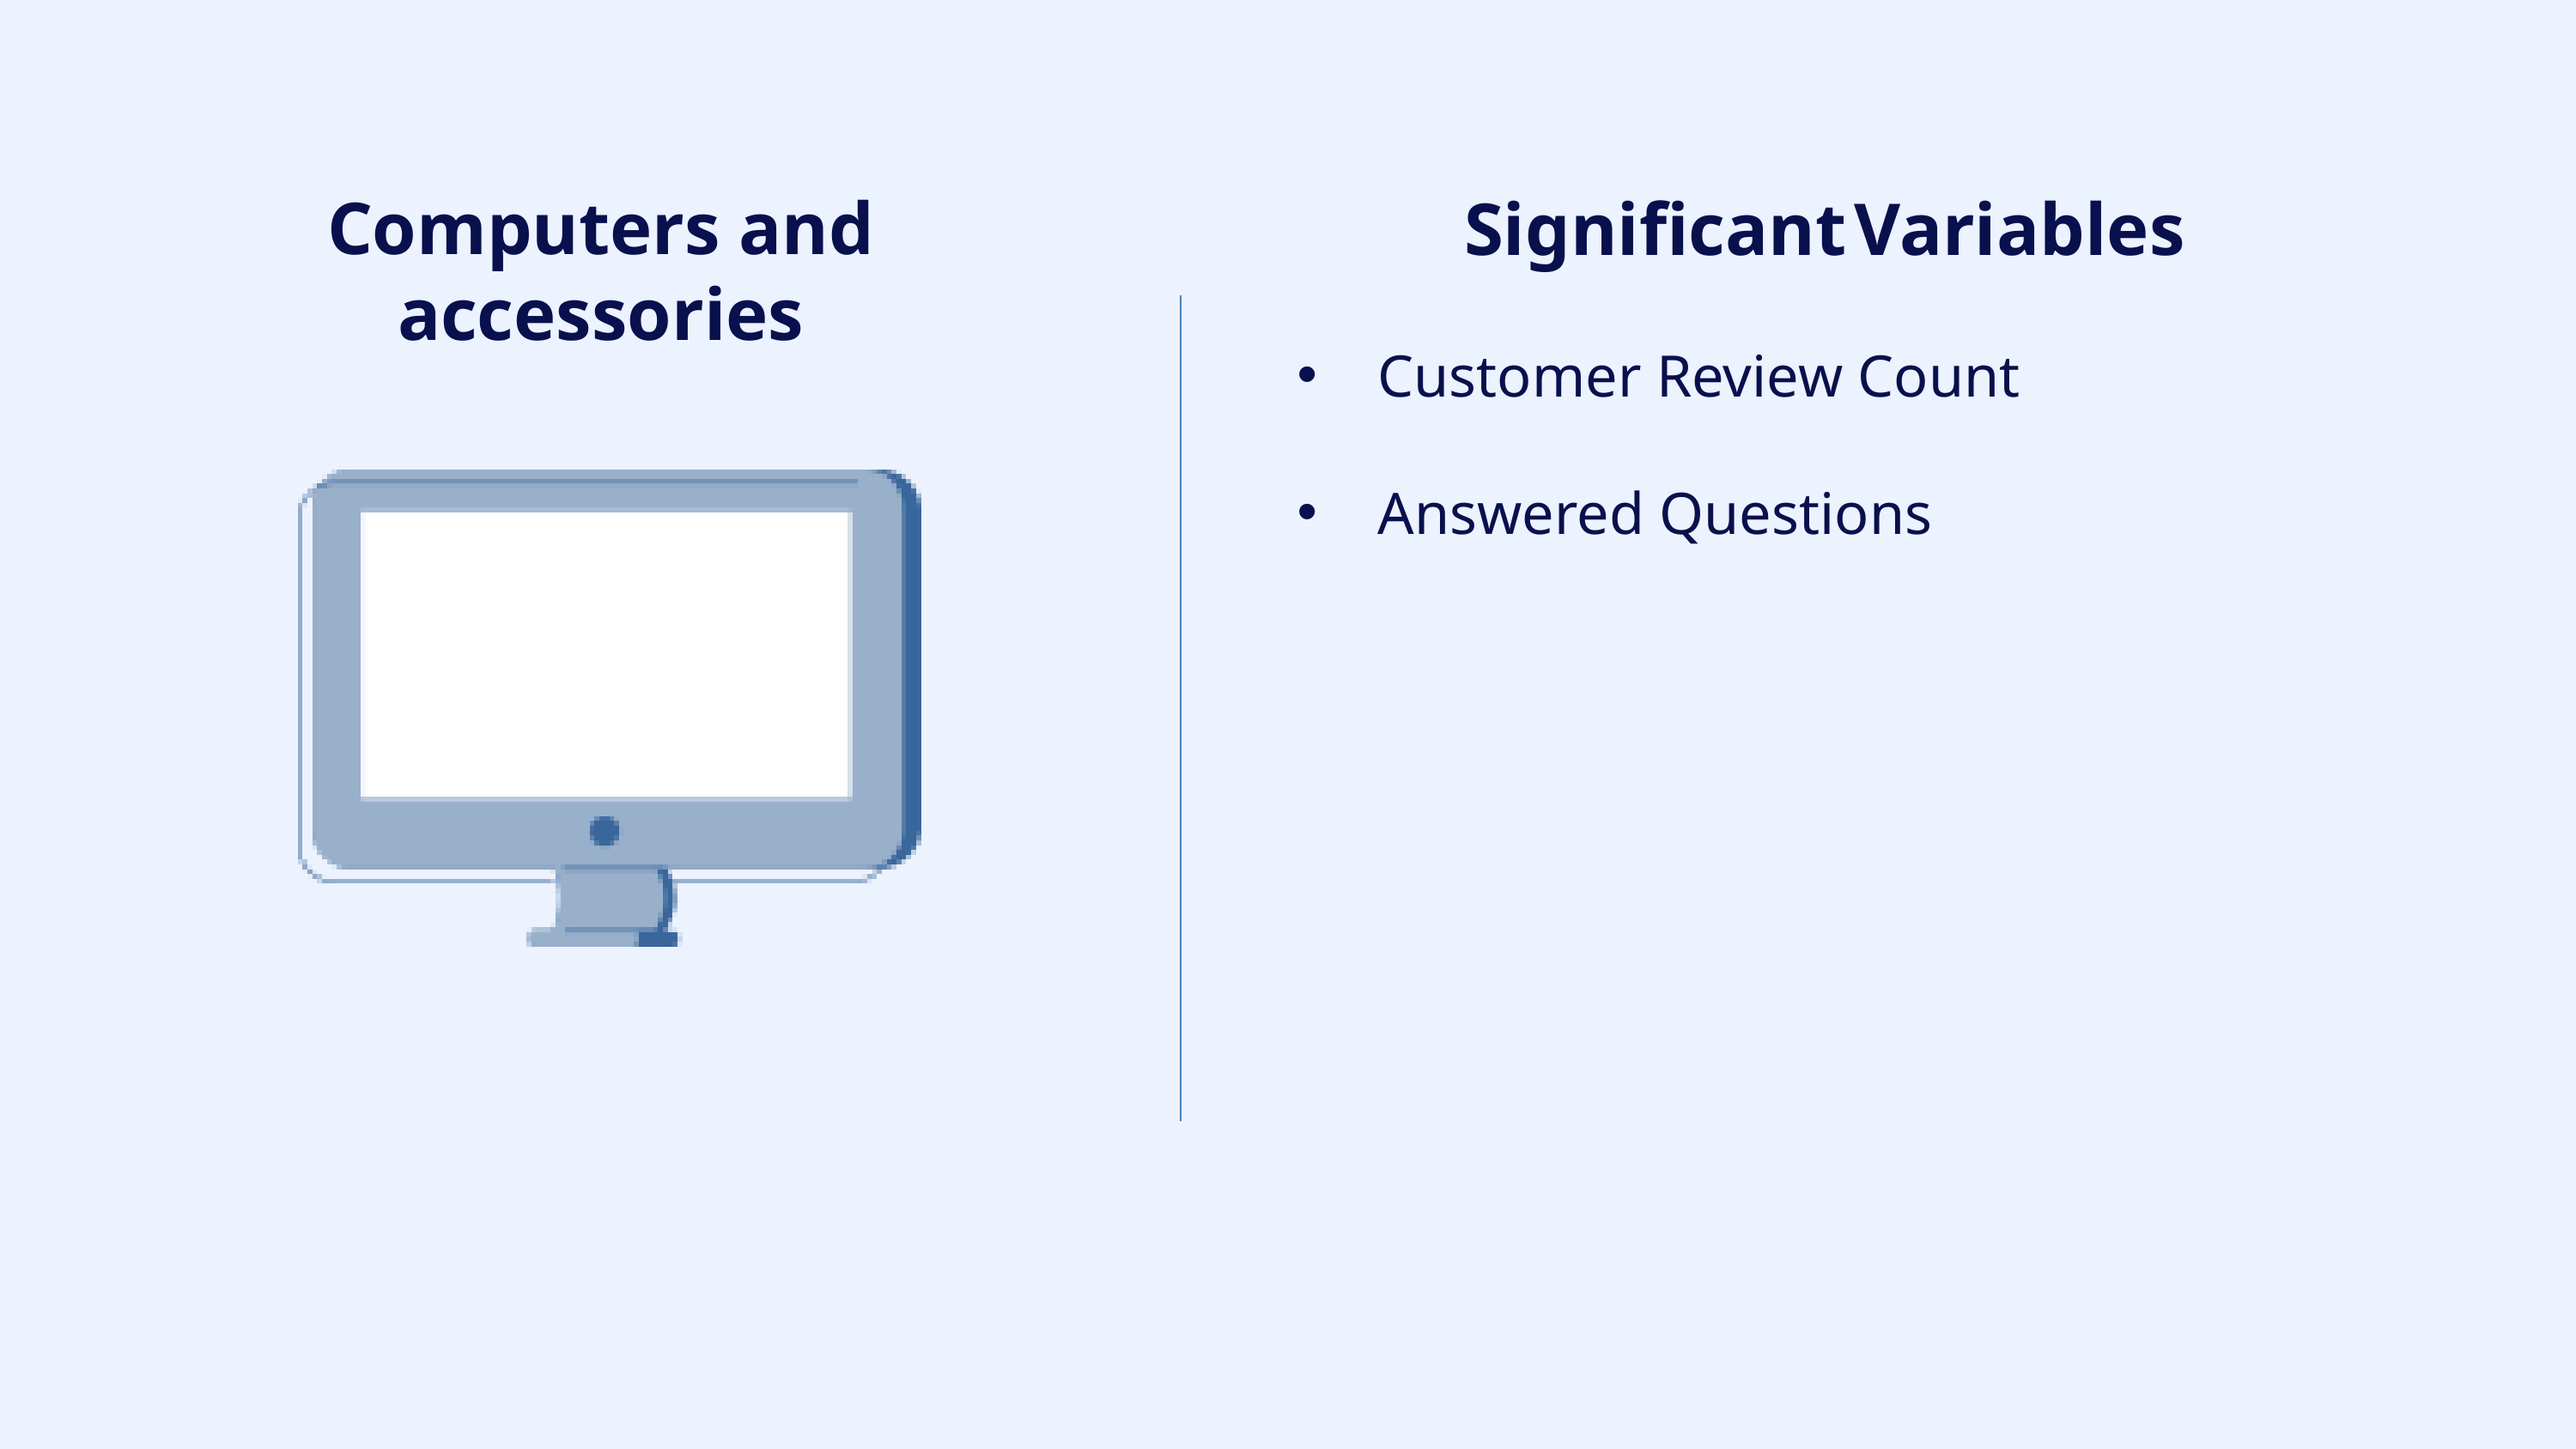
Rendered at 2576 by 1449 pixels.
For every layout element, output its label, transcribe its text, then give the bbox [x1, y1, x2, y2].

text_box Computers and accessories [182, 177, 1020, 361]
picture [298, 470, 922, 947]
text_box Customer Review Count Answered Questions [1284, 333, 2348, 977]
text_box Significant Variables [1363, 177, 2287, 276]
